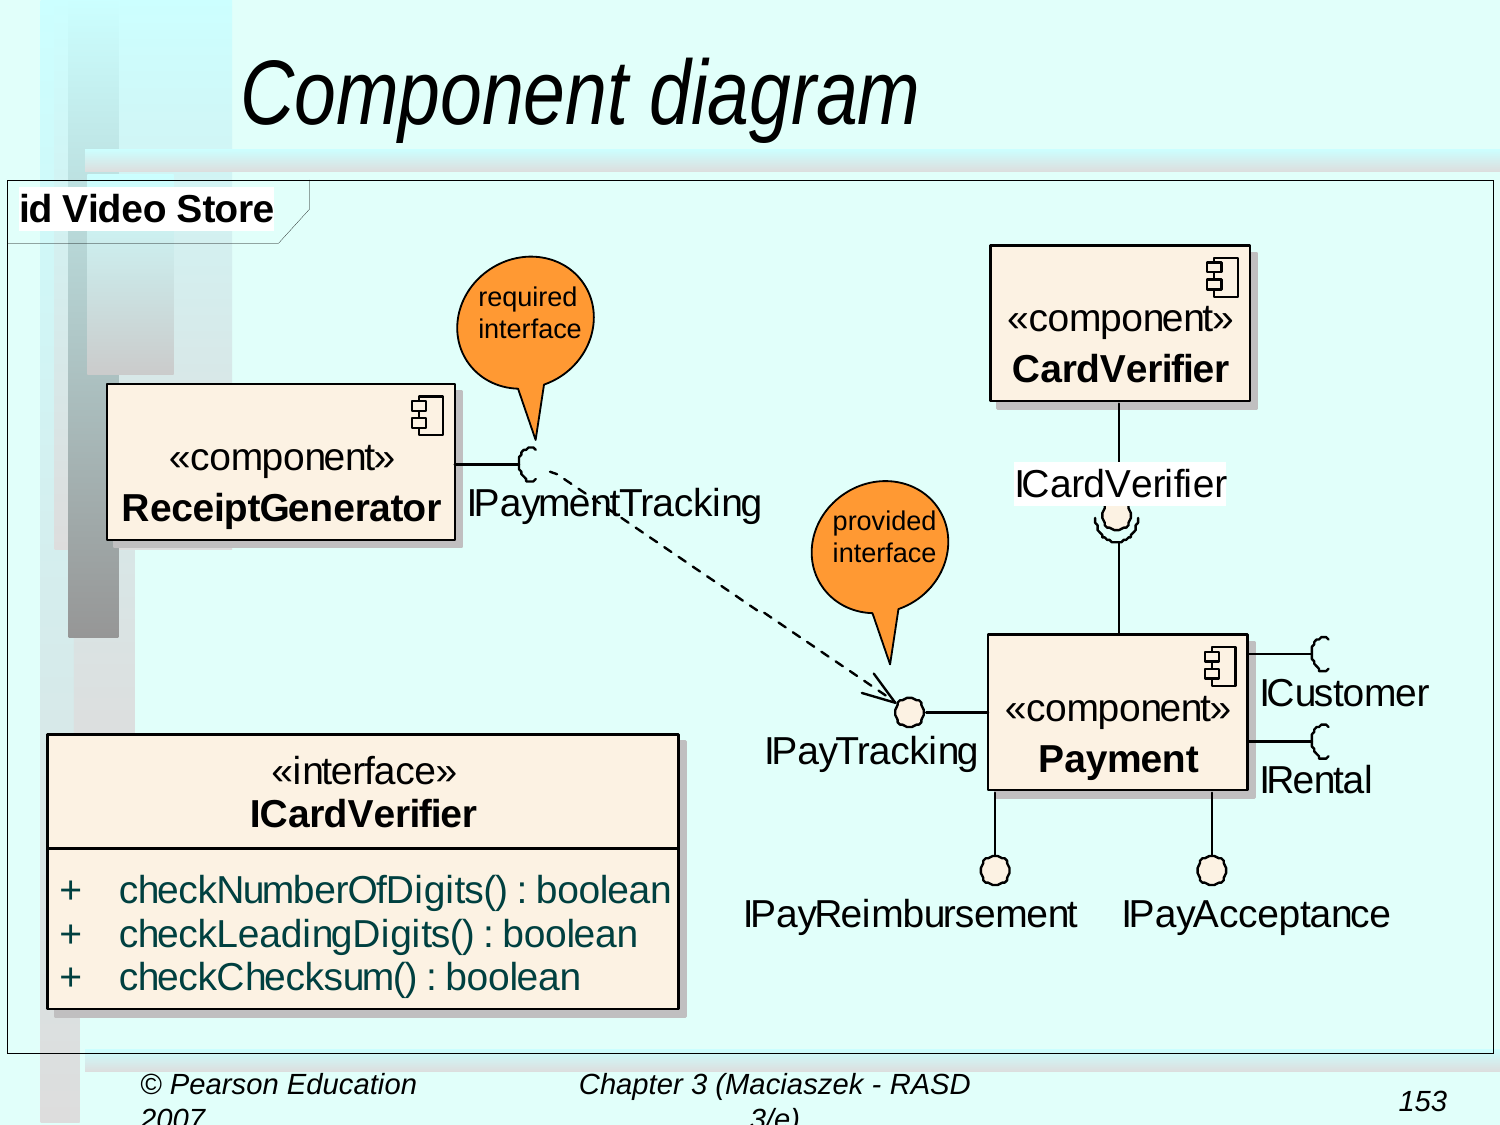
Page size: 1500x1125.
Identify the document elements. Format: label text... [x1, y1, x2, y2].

footer Chapter 3 (Maciaszek - RASD 3/e) [537, 1074, 1013, 1125]
title Component diagram [225, 0, 1500, 150]
slide_number 153 [1149, 1074, 1463, 1125]
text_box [820, 479, 961, 648]
slide_number © Pearson Education 2007 [125, 1074, 438, 1125]
picture [0, 172, 1500, 1061]
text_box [466, 255, 607, 423]
